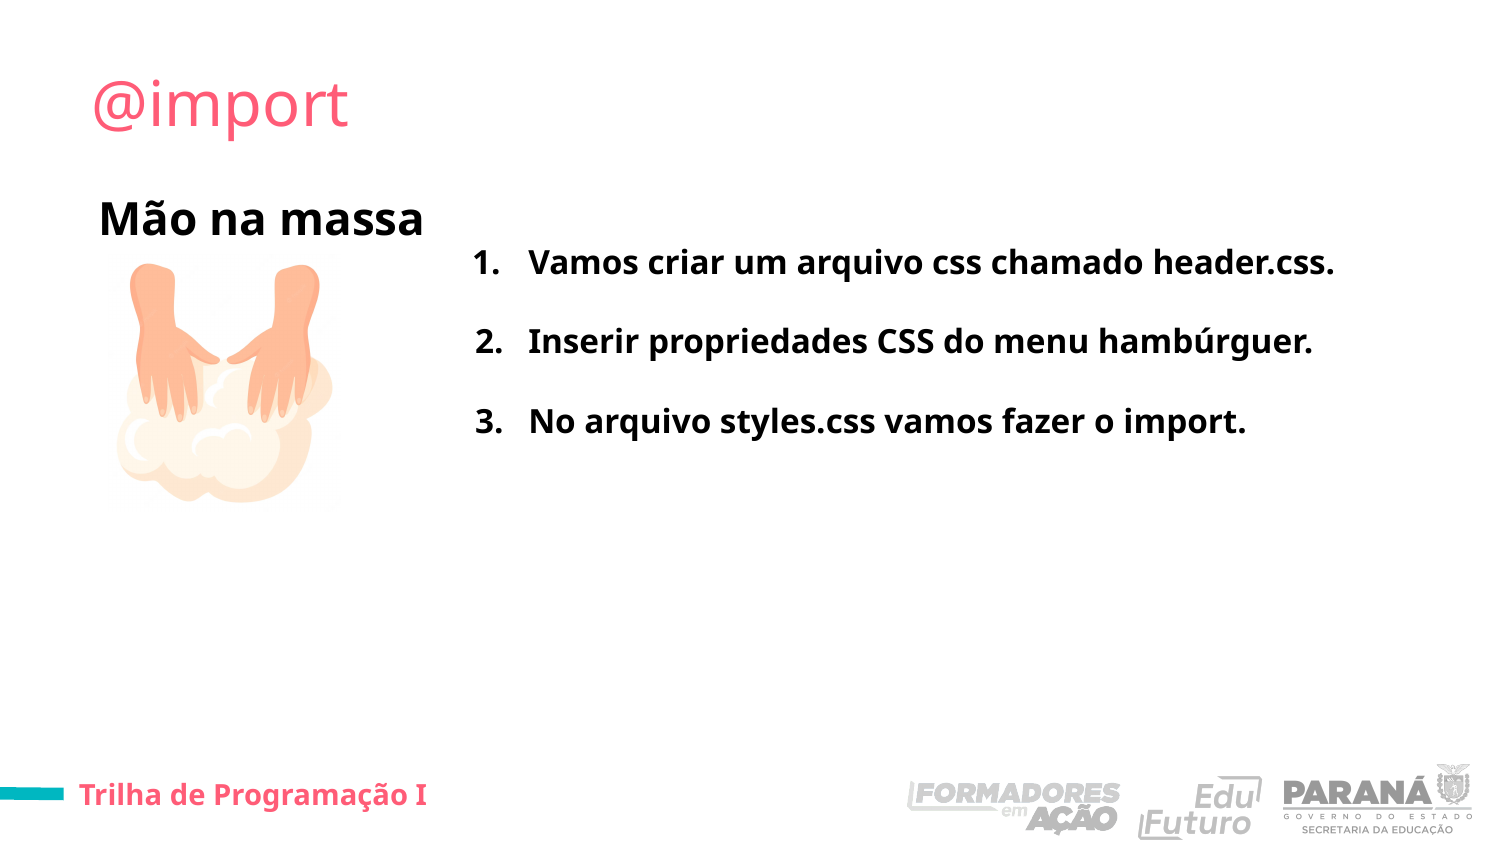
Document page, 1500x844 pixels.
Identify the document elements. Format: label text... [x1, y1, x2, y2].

text_box Mão na massa [83, 174, 621, 260]
title @import [76, 36, 1419, 155]
text_box Vamos criar um arquivo css chamado header.css. Inserir propriedades CSS do menu hambúrguer. No arquivo styles.css vamos fazer o import. [438, 185, 1443, 456]
picture [108, 254, 342, 512]
